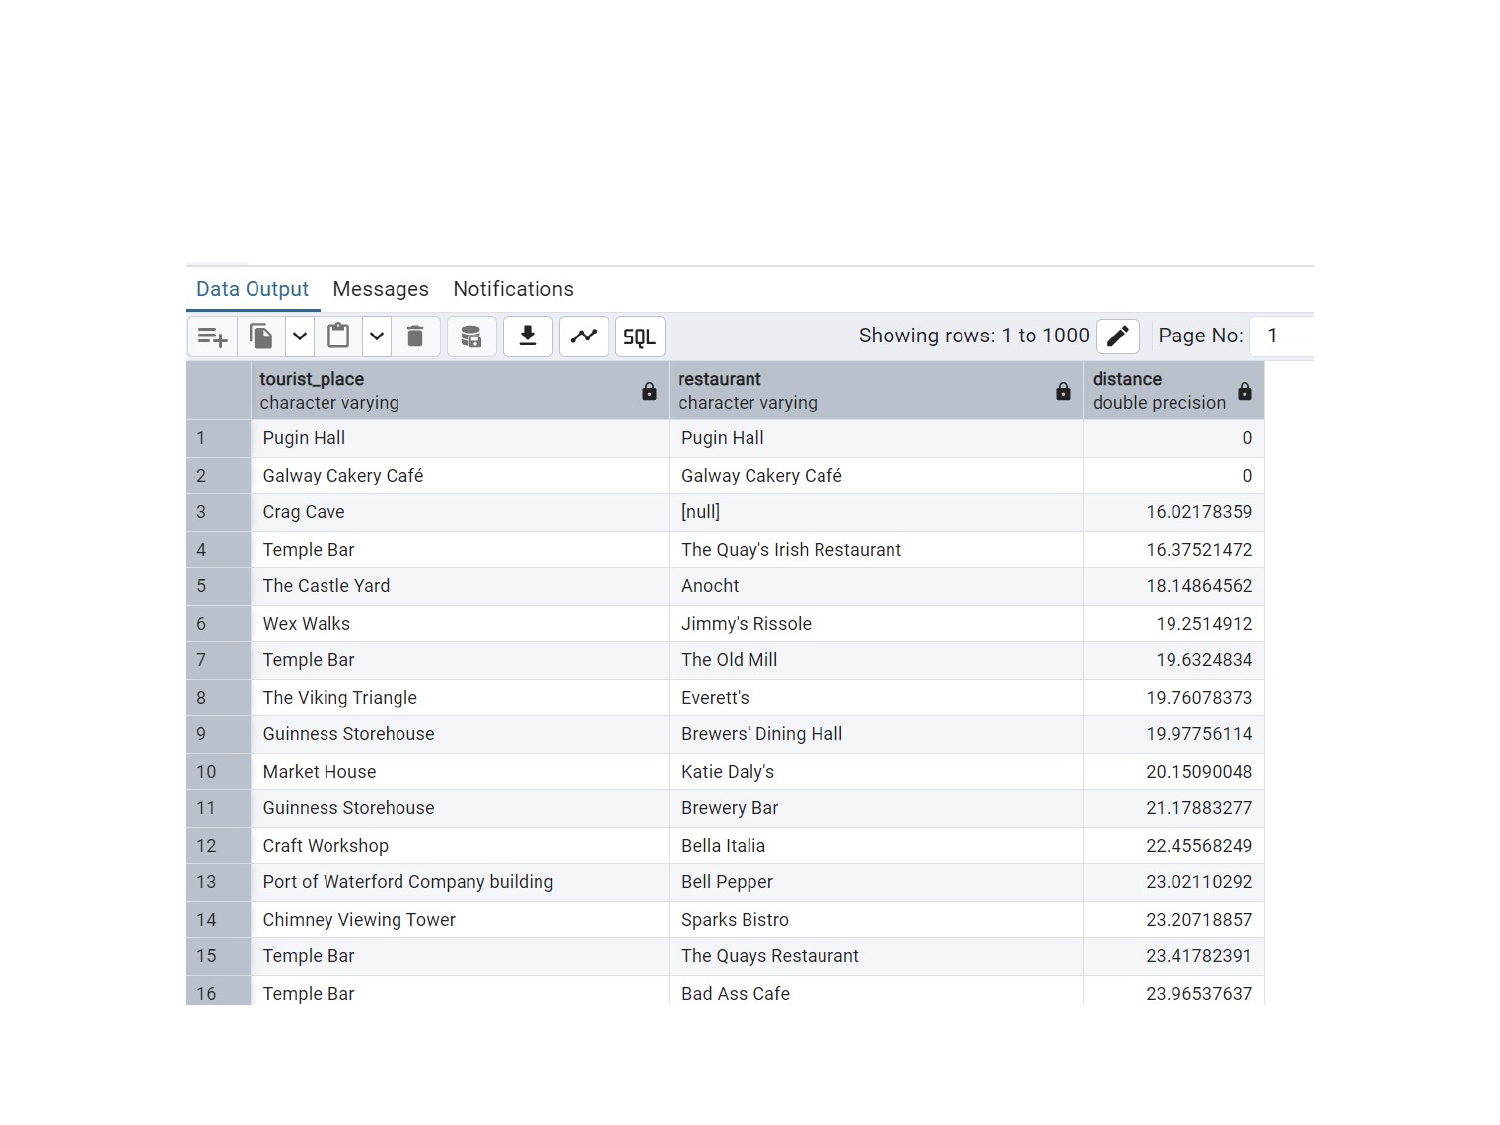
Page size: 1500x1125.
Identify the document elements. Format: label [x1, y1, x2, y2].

list [185, 262, 1315, 1006]
